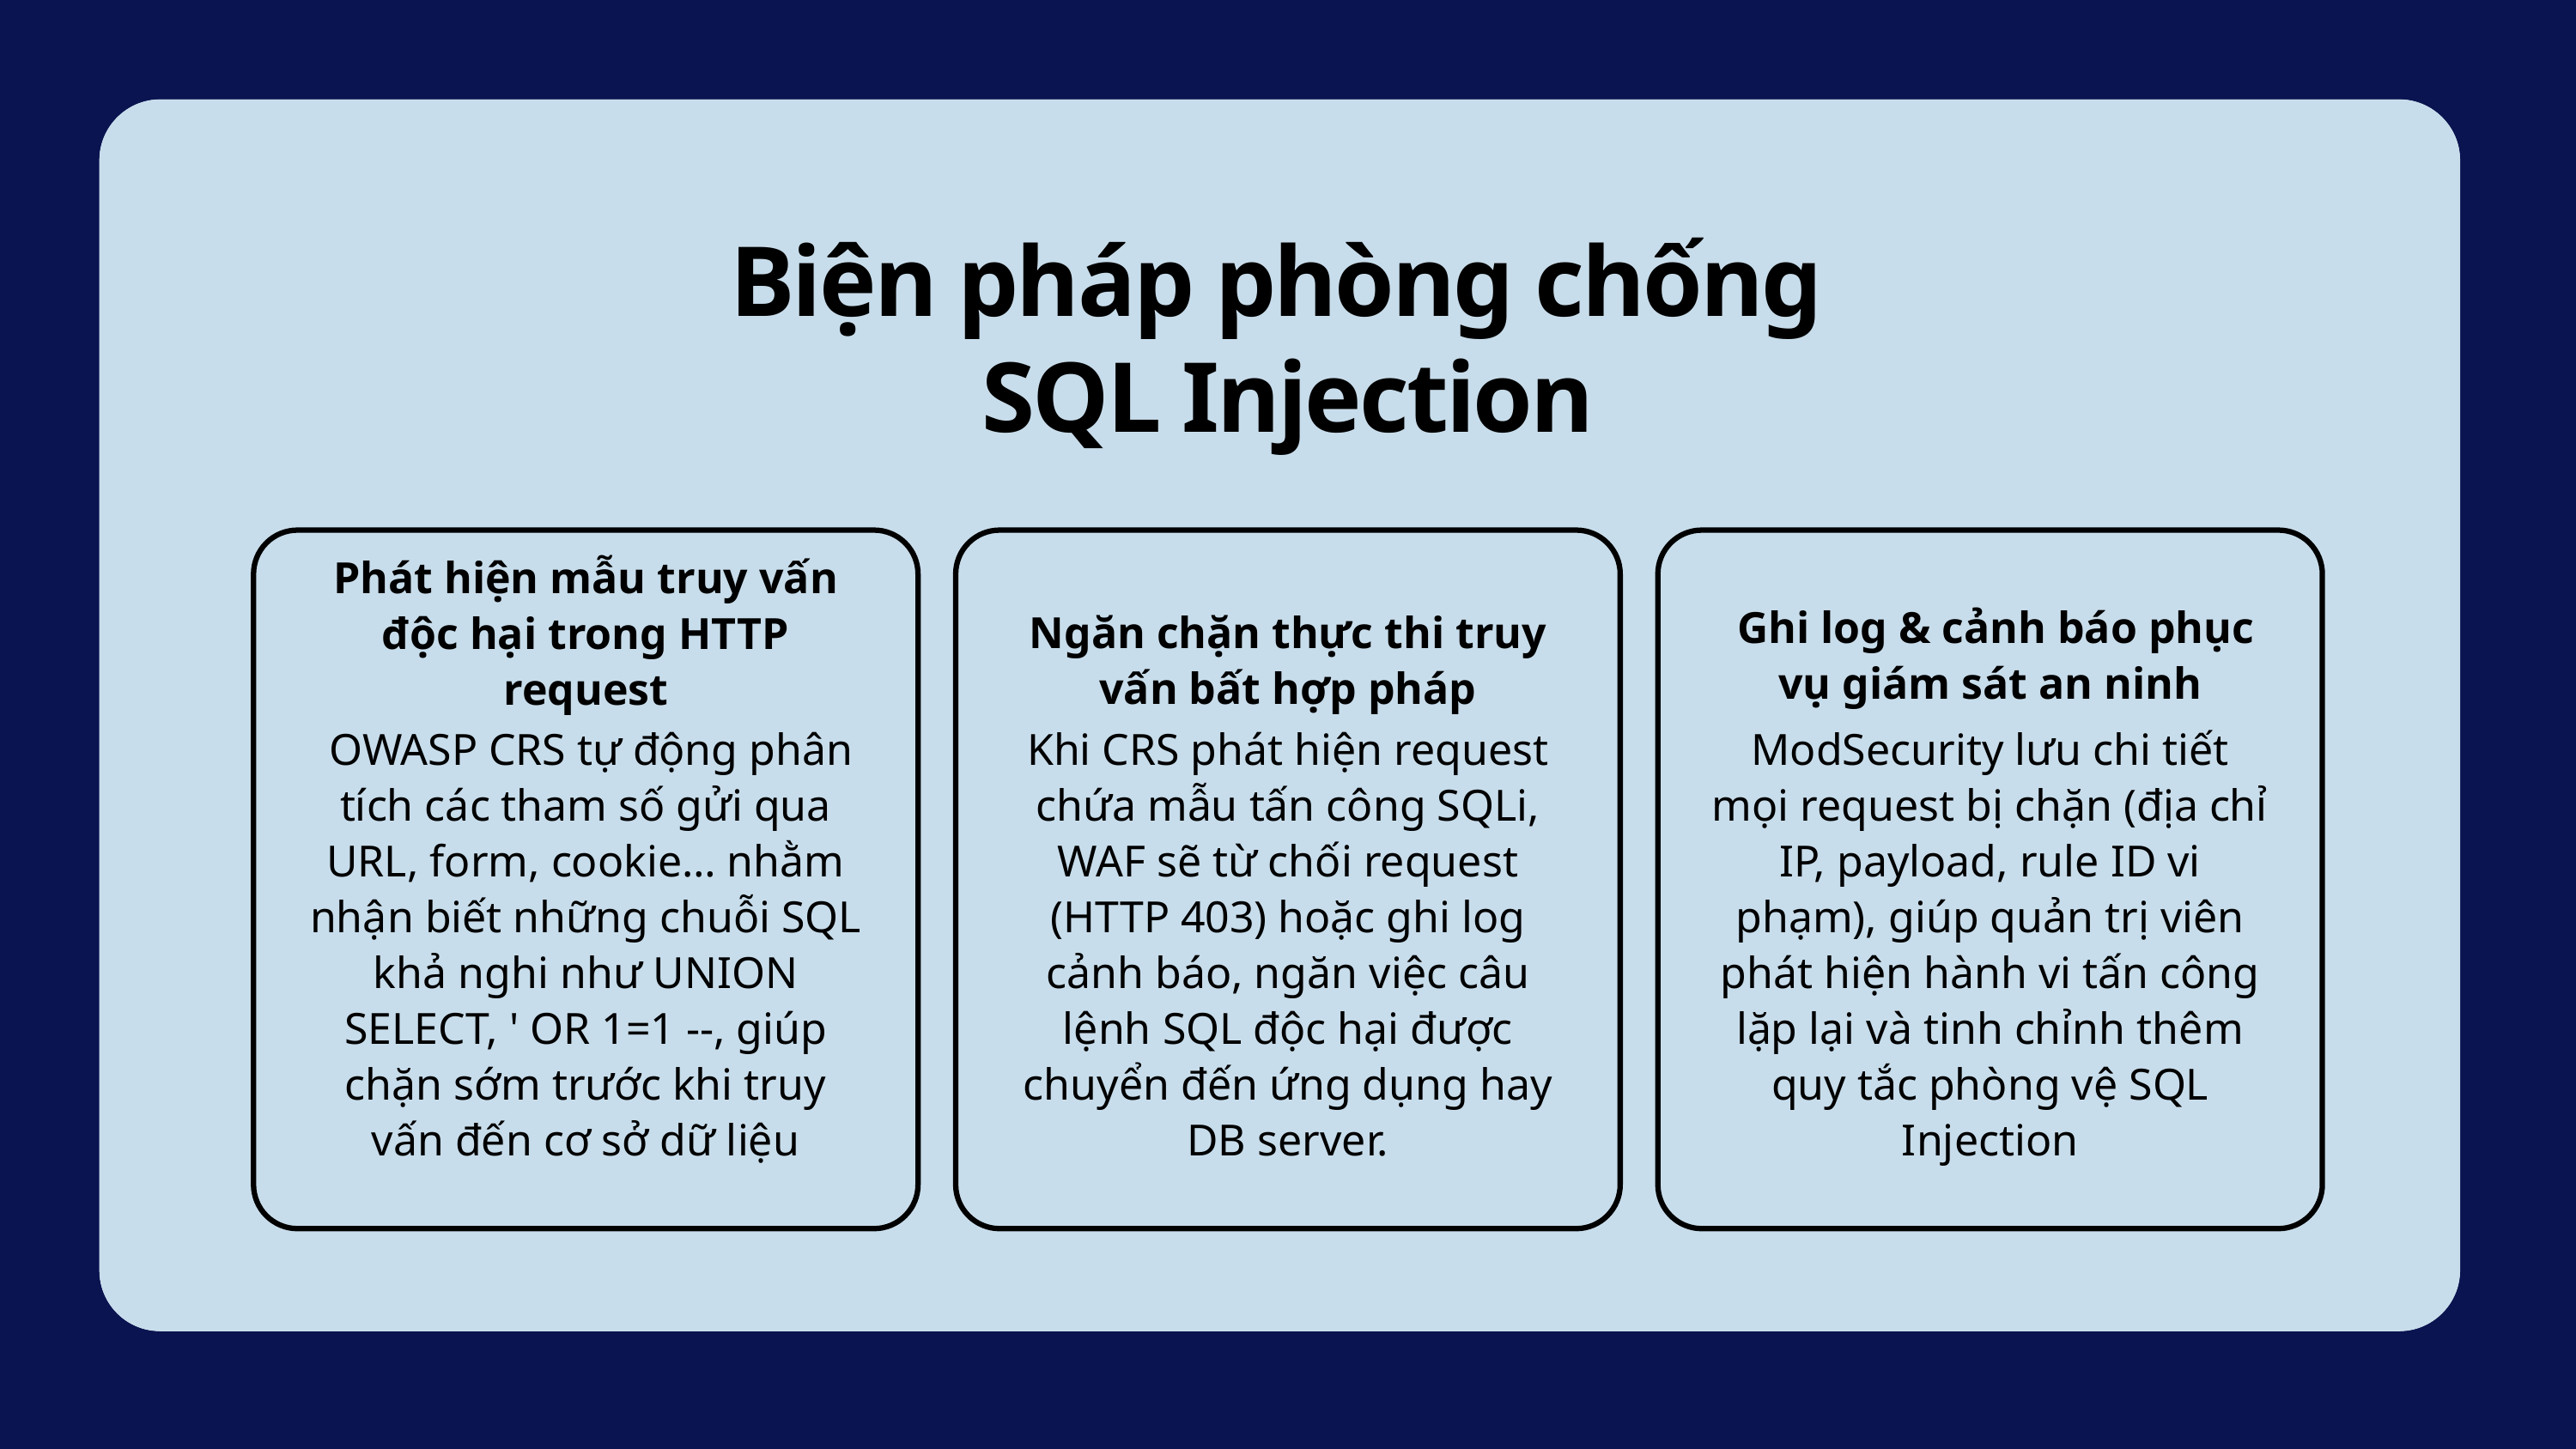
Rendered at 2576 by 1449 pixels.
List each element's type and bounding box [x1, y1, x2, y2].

text_box [955, 530, 1621, 1229]
text_box [307, 548, 866, 1211]
text_box [94, 94, 2482, 1355]
text_box [253, 530, 919, 1229]
text_box [1710, 603, 2269, 1156]
text_box [1008, 603, 1568, 1156]
text_box [1657, 530, 2323, 1229]
